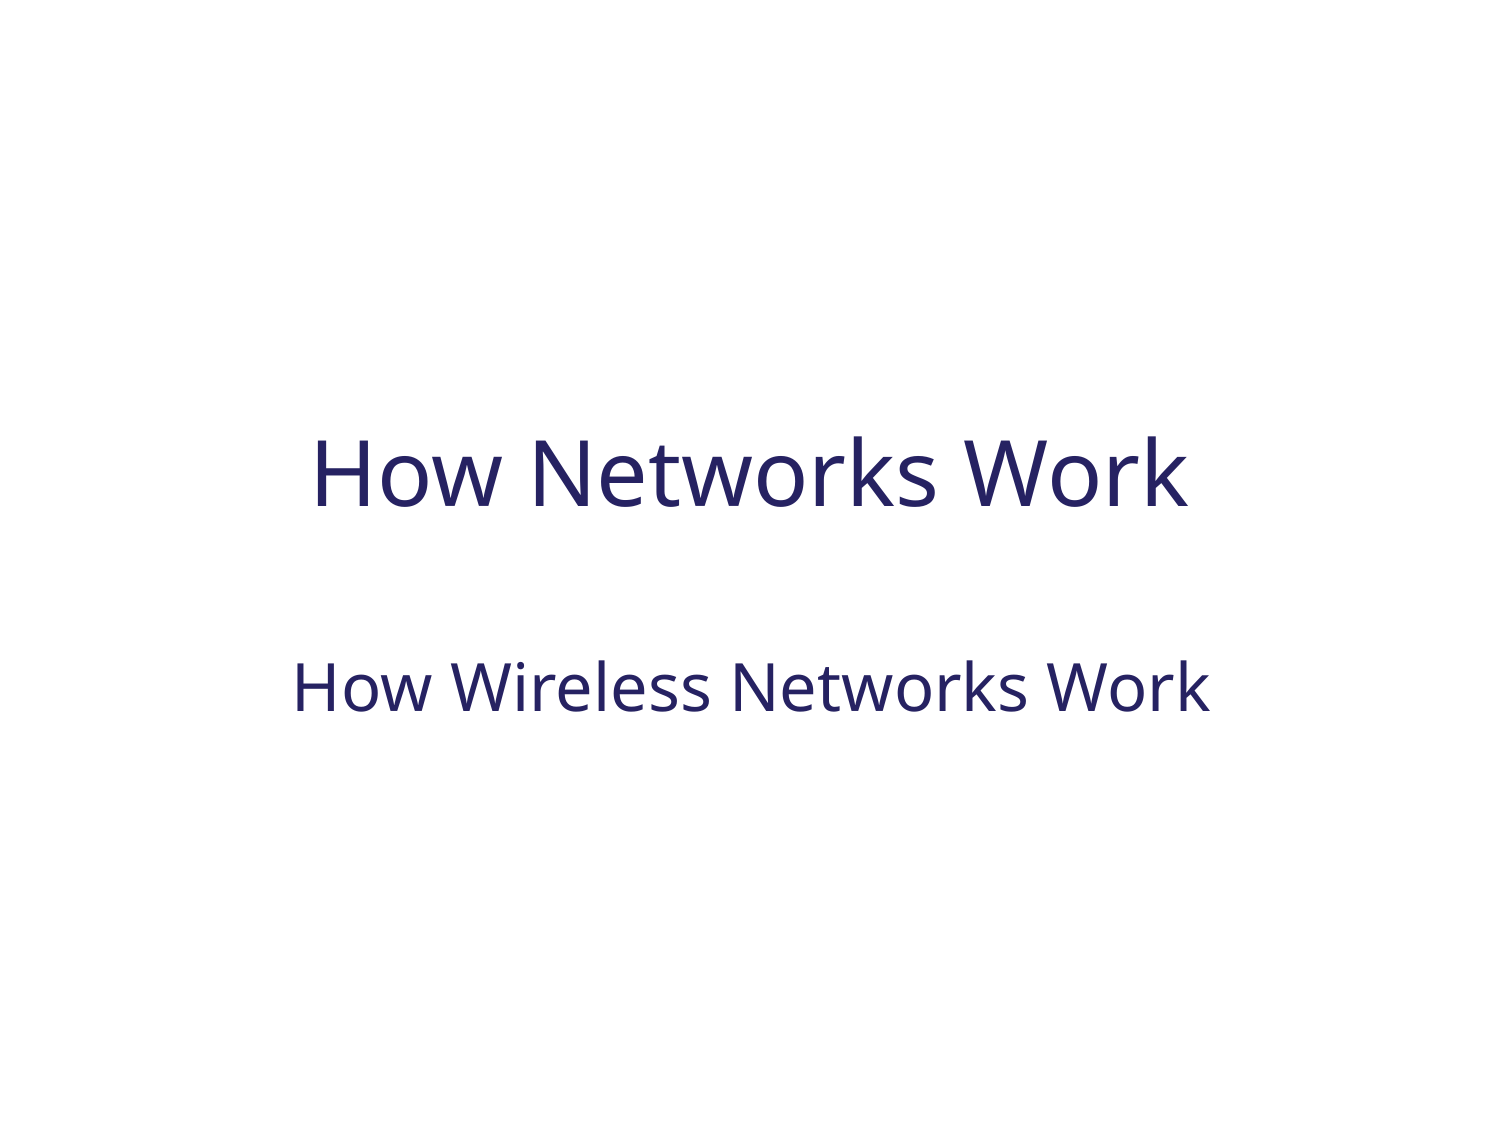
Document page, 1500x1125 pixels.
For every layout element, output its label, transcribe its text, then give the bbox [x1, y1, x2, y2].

title How Networks Work [112, 349, 1388, 591]
subtitle How Wireless Networks Work [181, 637, 1323, 925]
